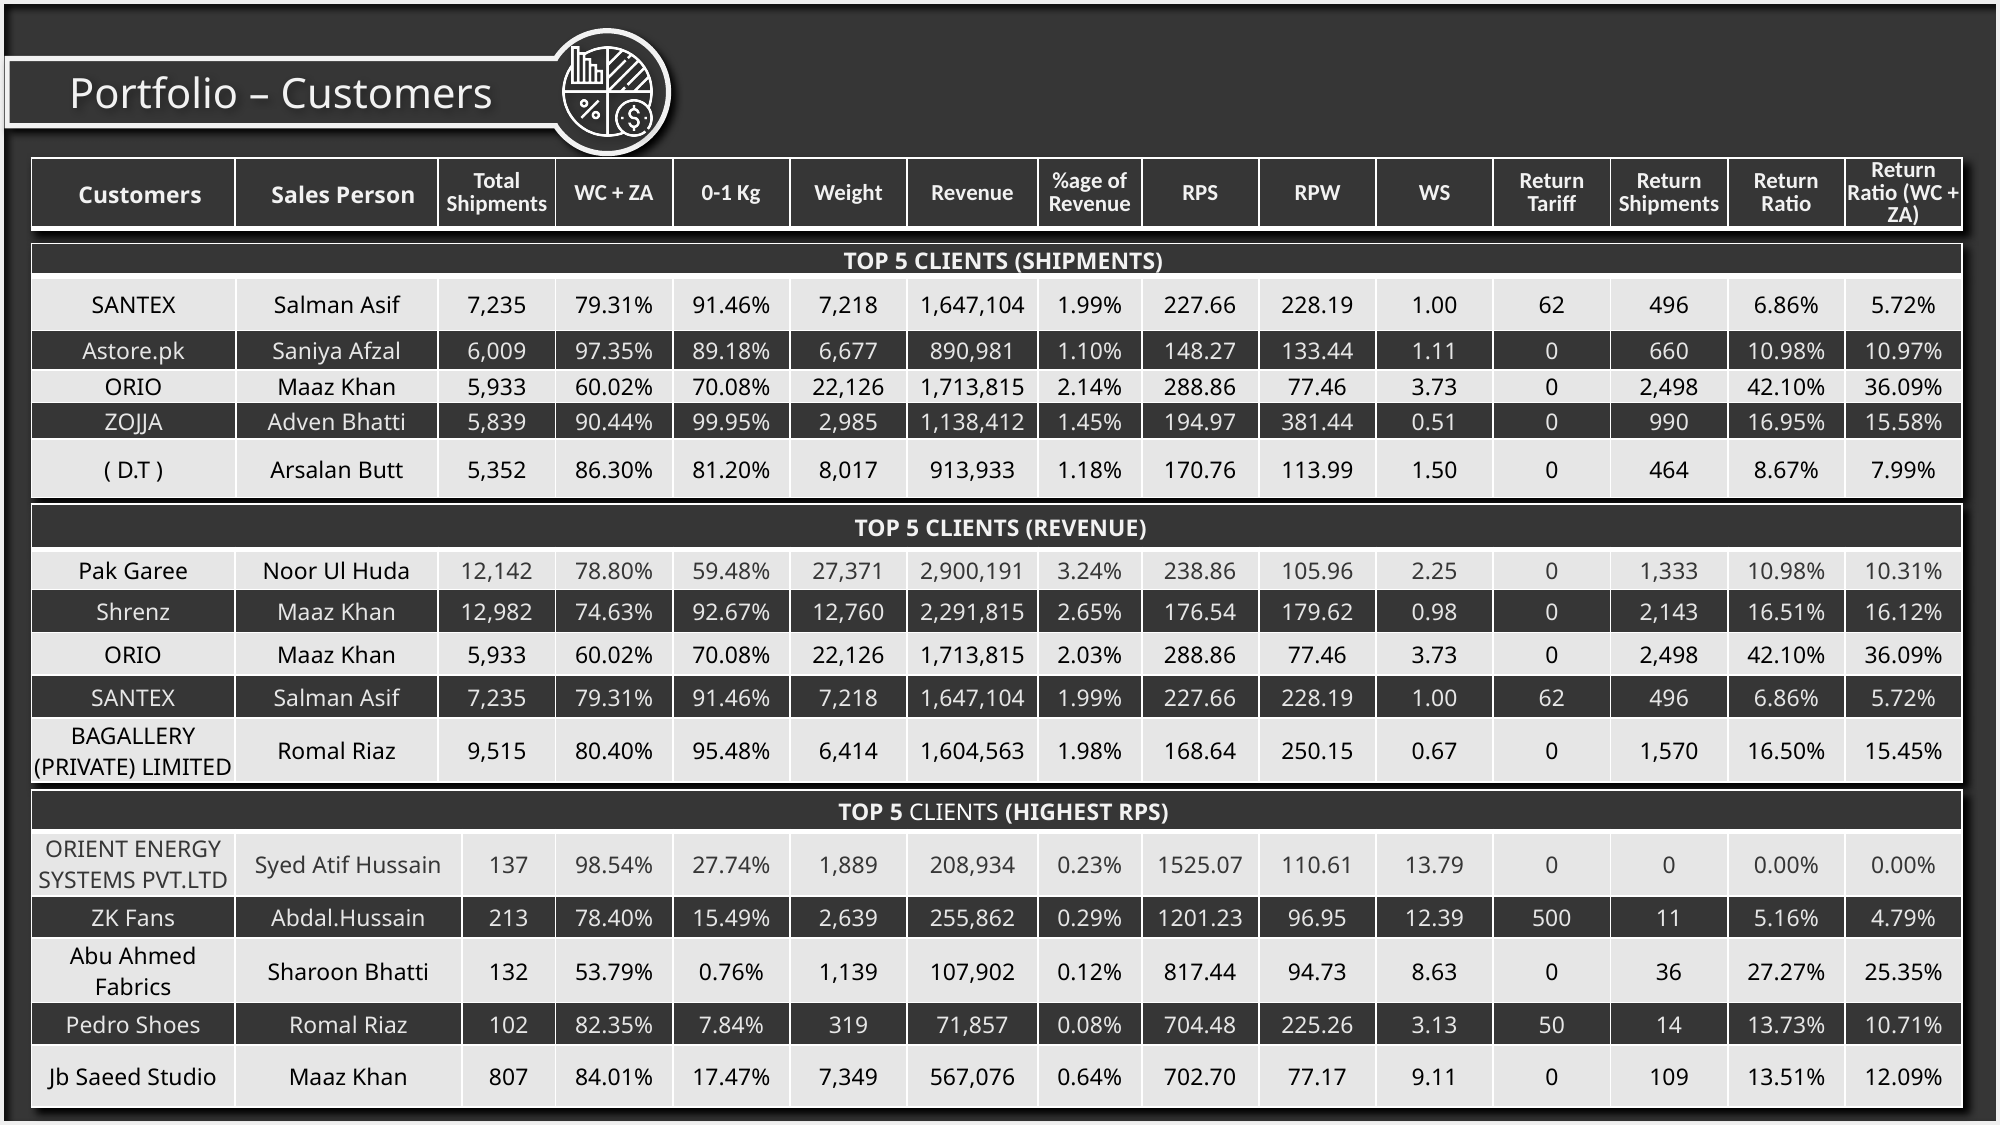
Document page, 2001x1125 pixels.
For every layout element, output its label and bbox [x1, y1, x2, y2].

table_header [236, 159, 437, 226]
table_cell [791, 897, 906, 937]
table_cell [908, 279, 1037, 330]
table_cell [791, 440, 906, 497]
table_cell [556, 1003, 672, 1044]
table_cell [1260, 633, 1375, 674]
table_cell [1143, 552, 1258, 589]
table_cell [908, 440, 1037, 497]
table_cell [1846, 590, 1961, 632]
table_cell [1039, 279, 1141, 330]
table_cell [1494, 371, 1610, 402]
table_cell [237, 331, 437, 369]
table_cell [439, 676, 555, 717]
table_cell [1494, 279, 1610, 330]
table_cell [1377, 440, 1492, 497]
table_cell [1846, 1046, 1961, 1106]
table_cell [908, 1003, 1037, 1044]
table_cell [236, 897, 461, 937]
table_cell [1143, 676, 1258, 717]
table_cell [1039, 676, 1141, 717]
table_cell [1729, 719, 1844, 781]
table_cell [1039, 590, 1141, 632]
table_cell [1377, 719, 1492, 781]
table_cell [1611, 590, 1727, 632]
table_cell [32, 440, 235, 497]
table_cell [1611, 371, 1727, 402]
table_cell [1143, 633, 1258, 674]
table_cell [1846, 440, 1961, 497]
table_cell [791, 552, 906, 589]
table_cell [791, 939, 906, 1002]
table_cell [1611, 676, 1727, 717]
table_cell [1377, 939, 1492, 1002]
table_cell [1143, 371, 1258, 402]
table_header [1039, 159, 1141, 226]
table_cell [1039, 440, 1141, 497]
table_cell [1729, 1003, 1844, 1044]
table_cell [1846, 633, 1961, 674]
table_cell [439, 403, 555, 438]
table_cell [236, 939, 461, 1002]
table_cell [439, 552, 555, 589]
table_cell [1611, 633, 1727, 674]
table_cell [1846, 834, 1961, 895]
table_header [32, 159, 234, 226]
table_cell [439, 371, 555, 402]
table_cell [1494, 403, 1610, 438]
table_cell [908, 590, 1037, 632]
table_cell [237, 371, 437, 402]
table_cell [236, 633, 437, 674]
table_cell [1377, 552, 1492, 589]
table_cell [32, 552, 234, 589]
table_cell [1260, 403, 1375, 438]
table_header [1143, 159, 1258, 226]
table_cell [32, 834, 234, 895]
table_cell [463, 1046, 555, 1106]
table_cell [1377, 834, 1492, 895]
table_cell [1494, 939, 1610, 1002]
table_cell [908, 897, 1037, 937]
table_cell [1039, 939, 1141, 1002]
table_cell [32, 371, 235, 402]
table_cell [791, 590, 906, 632]
table_cell [791, 1046, 906, 1106]
table_cell [1039, 331, 1141, 369]
table_cell [1611, 331, 1727, 369]
table_cell [1846, 552, 1961, 589]
table_cell [556, 719, 672, 781]
table_cell [1377, 1046, 1492, 1106]
table_cell [1494, 897, 1610, 937]
table_cell [1846, 676, 1961, 717]
table_cell [674, 279, 789, 330]
table_cell [32, 279, 235, 330]
table_cell [236, 834, 461, 895]
table_cell [1729, 834, 1844, 895]
table_cell [1039, 897, 1141, 937]
table_cell [674, 590, 789, 632]
table_cell [1377, 633, 1492, 674]
table_cell [1846, 1003, 1961, 1044]
table_cell [439, 331, 555, 369]
table_cell [791, 279, 906, 330]
table_cell [1143, 834, 1258, 895]
table_cell [674, 897, 789, 937]
table_cell [674, 371, 789, 402]
table_cell [1039, 719, 1141, 781]
table_cell [32, 719, 234, 781]
table_cell [1846, 279, 1961, 330]
table_cell [1260, 897, 1375, 937]
table_cell [1611, 552, 1727, 589]
table_cell [1377, 371, 1492, 402]
table_cell [1377, 279, 1492, 330]
table_cell [1494, 719, 1610, 781]
table_cell [674, 939, 789, 1002]
table_cell [1846, 331, 1961, 369]
table_cell [236, 590, 437, 632]
table_cell [1729, 440, 1844, 497]
table_cell [32, 939, 234, 1002]
table_cell [1260, 676, 1375, 717]
table_cell [463, 834, 555, 895]
table_cell [1260, 279, 1375, 330]
table_cell [237, 403, 437, 438]
table_cell [1611, 440, 1727, 497]
table_cell [1611, 719, 1727, 781]
table_cell [1143, 897, 1258, 937]
table_cell [439, 590, 555, 632]
table_cell [1729, 1046, 1844, 1106]
table_cell [1729, 331, 1844, 369]
table_cell [1729, 633, 1844, 674]
table_cell [556, 440, 672, 497]
table_cell [32, 403, 235, 438]
table_cell [1039, 1046, 1141, 1106]
table_cell [556, 633, 672, 674]
table_cell [32, 1046, 234, 1106]
table_header [1846, 159, 1961, 226]
table_cell [1729, 590, 1844, 632]
text_box [0, 0, 2000, 1125]
table_cell [463, 1003, 555, 1044]
table_cell [556, 552, 672, 589]
table_cell [1611, 939, 1727, 1002]
table_cell [236, 1046, 461, 1106]
table_cell [1611, 1046, 1727, 1106]
table_cell [674, 440, 789, 497]
table_cell [439, 440, 555, 497]
table_cell [1494, 331, 1610, 369]
table_cell [556, 371, 672, 402]
table_cell [1377, 590, 1492, 632]
table_cell [1377, 331, 1492, 369]
table_cell [1494, 633, 1610, 674]
table_cell [1260, 371, 1375, 402]
table_cell [1260, 719, 1375, 781]
table_cell [908, 331, 1037, 369]
table_cell [556, 403, 672, 438]
table_cell [1143, 331, 1258, 369]
table_cell [791, 371, 906, 402]
table_cell [674, 719, 789, 781]
table_cell [1377, 403, 1492, 438]
table_cell [908, 939, 1037, 1002]
table_cell [439, 279, 555, 330]
table_cell [32, 590, 234, 632]
table_cell [1611, 279, 1727, 330]
table_cell [32, 633, 234, 674]
table_cell [791, 834, 906, 895]
table_cell [908, 371, 1037, 402]
table_cell [908, 552, 1037, 589]
table_cell [791, 1003, 906, 1044]
table_cell [1729, 552, 1844, 589]
table_cell [1143, 590, 1258, 632]
table_cell [556, 834, 672, 895]
table_cell [1039, 1003, 1141, 1044]
table_cell [556, 897, 672, 937]
table_cell [1846, 719, 1961, 781]
table_cell [1039, 403, 1141, 438]
table_cell [1260, 1046, 1375, 1106]
table_header [1260, 159, 1375, 226]
table_cell [463, 939, 555, 1002]
table_header [791, 159, 906, 226]
table_cell [908, 1046, 1037, 1106]
table_header [32, 791, 1961, 829]
table_cell [1143, 719, 1258, 781]
table_cell [1846, 897, 1961, 937]
table_cell [1260, 590, 1375, 632]
table_cell [1846, 939, 1961, 1002]
table_cell [674, 1003, 789, 1044]
table_cell [1494, 1003, 1610, 1044]
table_cell [237, 440, 437, 497]
table_cell [1494, 590, 1610, 632]
table_cell [791, 331, 906, 369]
table_cell [1143, 939, 1258, 1002]
table_cell [1143, 403, 1258, 438]
table_cell [1494, 834, 1610, 895]
table_cell [1729, 371, 1844, 402]
table_cell [463, 897, 555, 937]
table_header [1729, 159, 1844, 226]
table_cell [1260, 331, 1375, 369]
table_cell [1039, 633, 1141, 674]
table_cell [439, 633, 555, 674]
table_cell [1494, 440, 1610, 497]
table_cell [1494, 552, 1610, 589]
table_cell [1143, 440, 1258, 497]
table_cell [1143, 1046, 1258, 1106]
table_cell [791, 633, 906, 674]
table_cell [1611, 834, 1727, 895]
table_cell [1260, 1003, 1375, 1044]
table_cell [556, 590, 672, 632]
table_cell [1846, 371, 1961, 402]
table_header [1494, 159, 1610, 226]
table_cell [1729, 676, 1844, 717]
table_cell [32, 676, 234, 717]
table_cell [1729, 279, 1844, 330]
table_cell [674, 552, 789, 589]
table_cell [674, 331, 789, 369]
table_cell [237, 279, 437, 330]
table_cell [1377, 676, 1492, 717]
table_cell [674, 676, 789, 717]
table_cell [908, 403, 1037, 438]
table_cell [1039, 834, 1141, 895]
table_cell [556, 676, 672, 717]
table_cell [556, 279, 672, 330]
table_cell [908, 633, 1037, 674]
table_cell [1611, 403, 1727, 438]
table_cell [236, 676, 437, 717]
table_cell [1039, 552, 1141, 589]
table_header [32, 244, 1961, 273]
table_cell [1729, 897, 1844, 937]
table_header [32, 505, 1961, 547]
table_header [1377, 159, 1492, 226]
table_cell [1143, 279, 1258, 330]
table_cell [236, 1003, 461, 1044]
table_cell [1039, 371, 1141, 402]
table_header [439, 159, 555, 226]
table_cell [1729, 939, 1844, 1002]
table_cell [556, 331, 672, 369]
table_cell [439, 719, 555, 781]
table_cell [1260, 834, 1375, 895]
table_cell [674, 1046, 789, 1106]
table_cell [1260, 552, 1375, 589]
table_header [908, 159, 1037, 226]
table_cell [1846, 403, 1961, 438]
table_cell [674, 834, 789, 895]
table_cell [1611, 1003, 1727, 1044]
table_cell [791, 676, 906, 717]
table_cell [791, 719, 906, 781]
table_cell [1729, 403, 1844, 438]
table_cell [674, 633, 789, 674]
table_cell [1377, 897, 1492, 937]
table_cell [908, 676, 1037, 717]
table_cell [32, 897, 234, 937]
picture [561, 46, 653, 137]
table_cell [1377, 1003, 1492, 1044]
table_cell [674, 403, 789, 438]
table_header [1611, 159, 1727, 226]
table_cell [1611, 897, 1727, 937]
table_cell [556, 1046, 672, 1106]
table_header [556, 159, 672, 226]
table_header [674, 159, 789, 226]
table_cell [791, 403, 906, 438]
table_cell [236, 719, 437, 781]
table_cell [1143, 1003, 1258, 1044]
table_cell [32, 331, 235, 369]
table_cell [1260, 440, 1375, 497]
table_cell [1494, 1046, 1610, 1106]
table_cell [908, 719, 1037, 781]
table_cell [32, 1003, 234, 1044]
table_cell [1494, 676, 1610, 717]
table_cell [1260, 939, 1375, 1002]
table_cell [236, 552, 437, 589]
table_cell [556, 939, 672, 1002]
table_cell [908, 834, 1037, 895]
